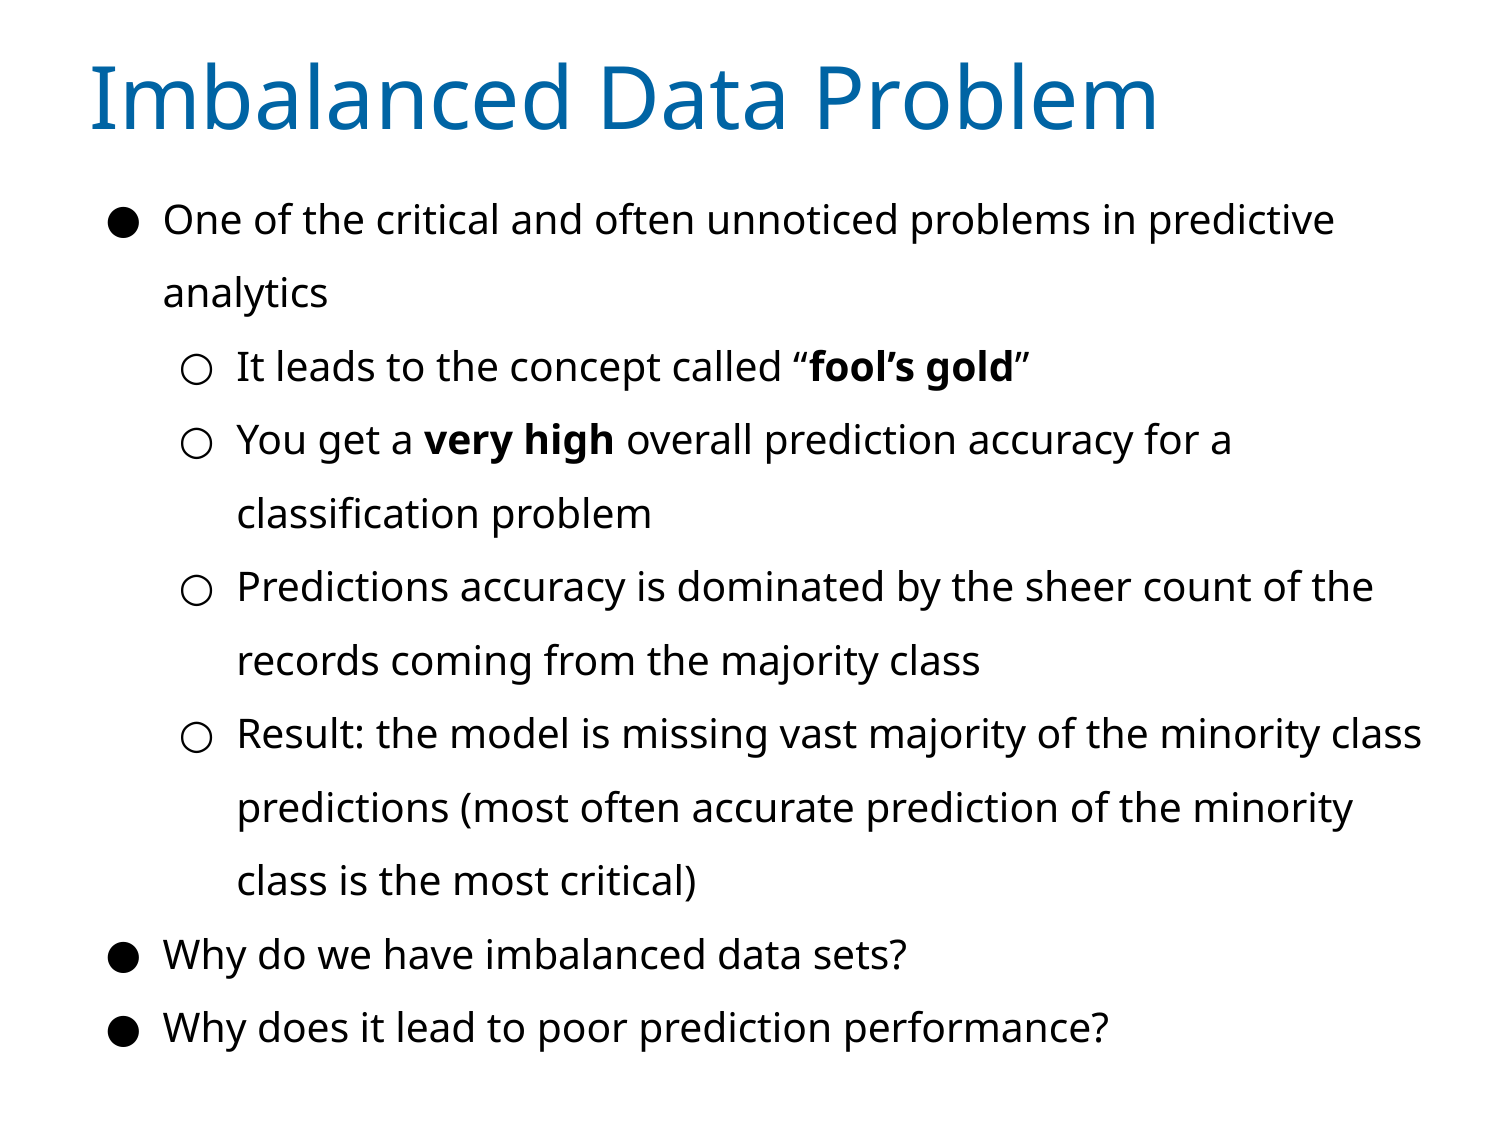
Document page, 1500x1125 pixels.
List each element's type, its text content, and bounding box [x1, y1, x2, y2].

title Imbalanced Data Problem [74, 28, 1429, 161]
list One of the critical and often unnoticed problems in predictive analytics It leads to the concept called “fool’s gold” You get a very high overall prediction accuracy for a classification problem Predictions accuracy is dominated by the sheer count of the records coming from the majority class Result: the model is missing vast majority of the minority class predictions (most often accurate prediction of the minority class is the most critical) Why do we have imbalanced data sets? Why does it lead to poor prediction performance? [74, 161, 1456, 1062]
